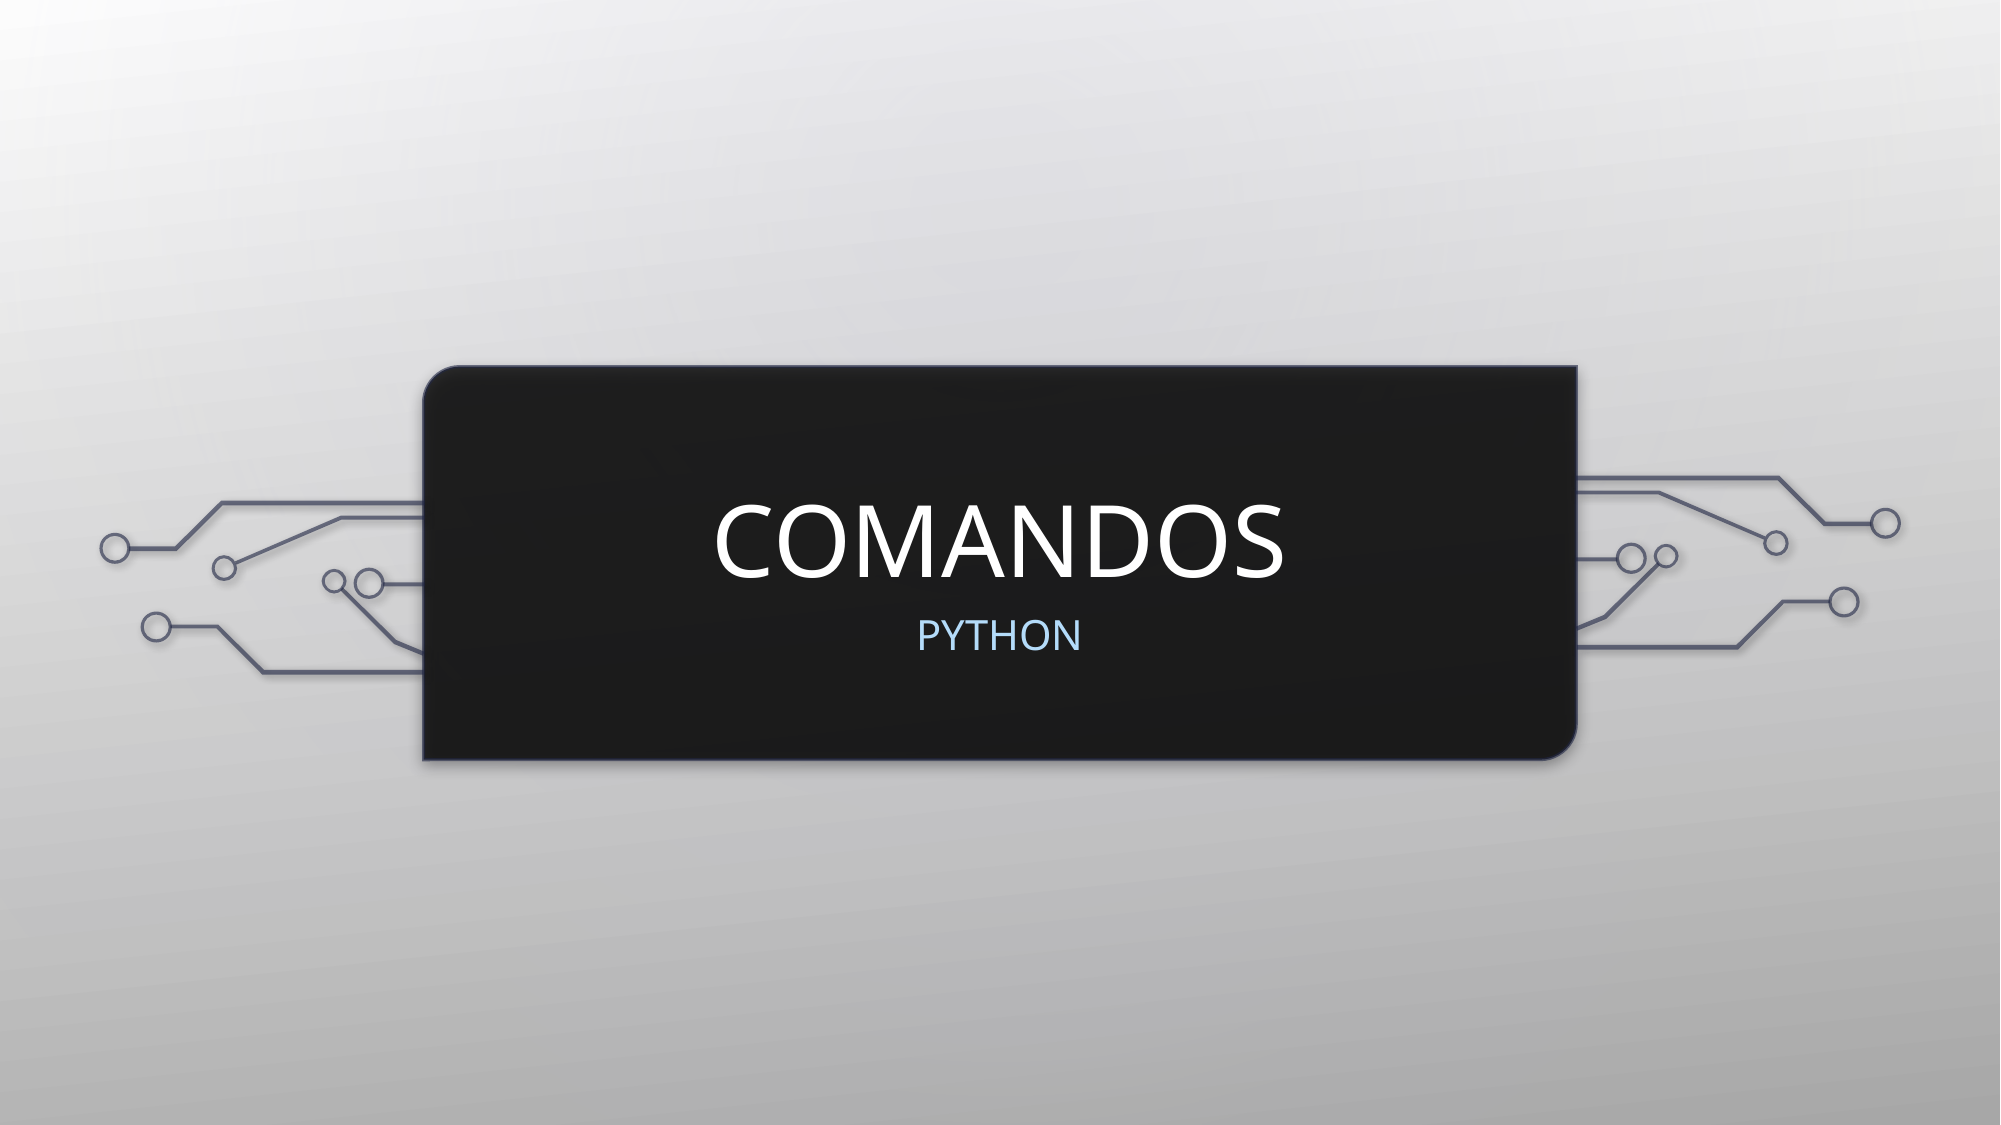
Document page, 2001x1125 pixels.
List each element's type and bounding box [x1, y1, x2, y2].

text_box [99, 475, 1902, 675]
text_box [0, 0, 2000, 1125]
